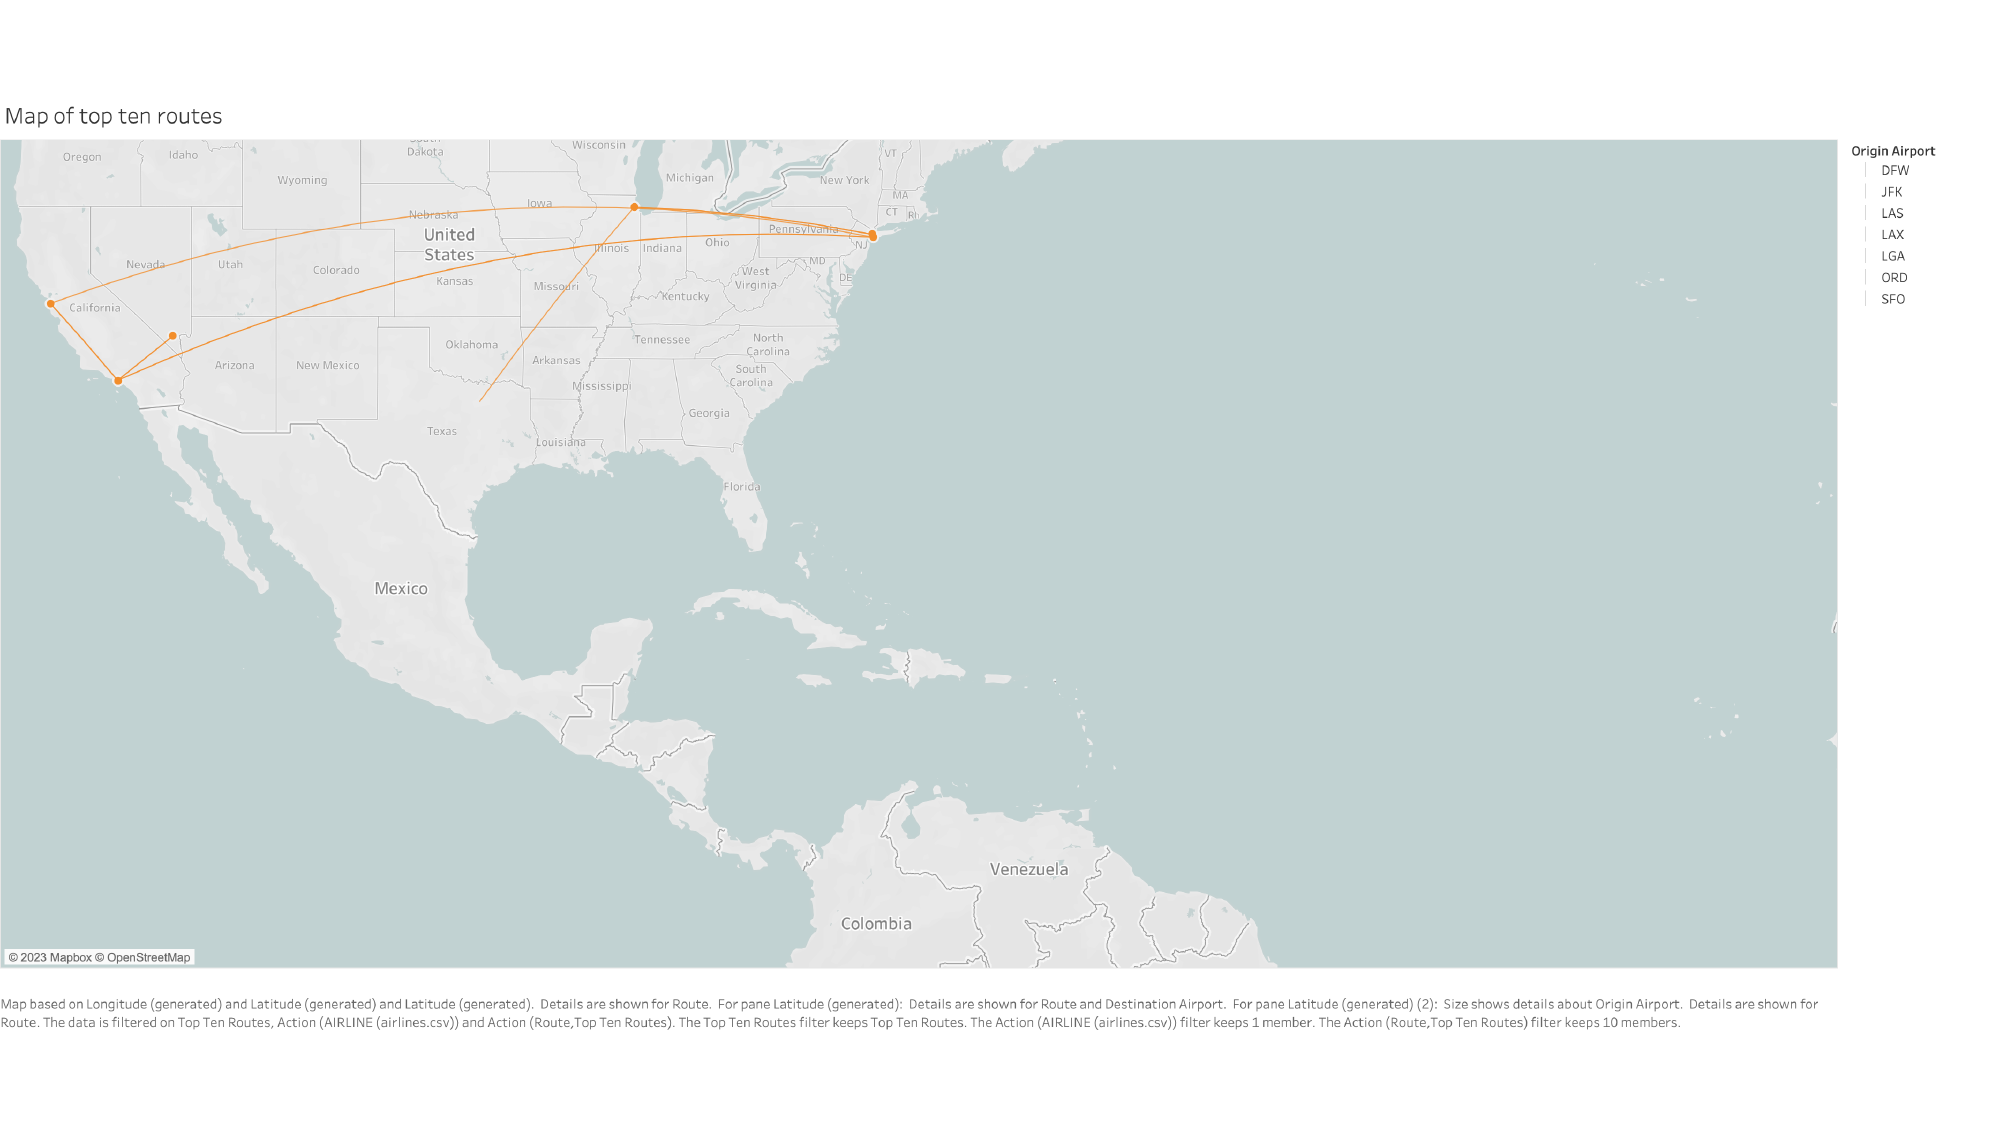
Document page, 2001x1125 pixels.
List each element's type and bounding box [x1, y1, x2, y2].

picture [0, 93, 2000, 1032]
